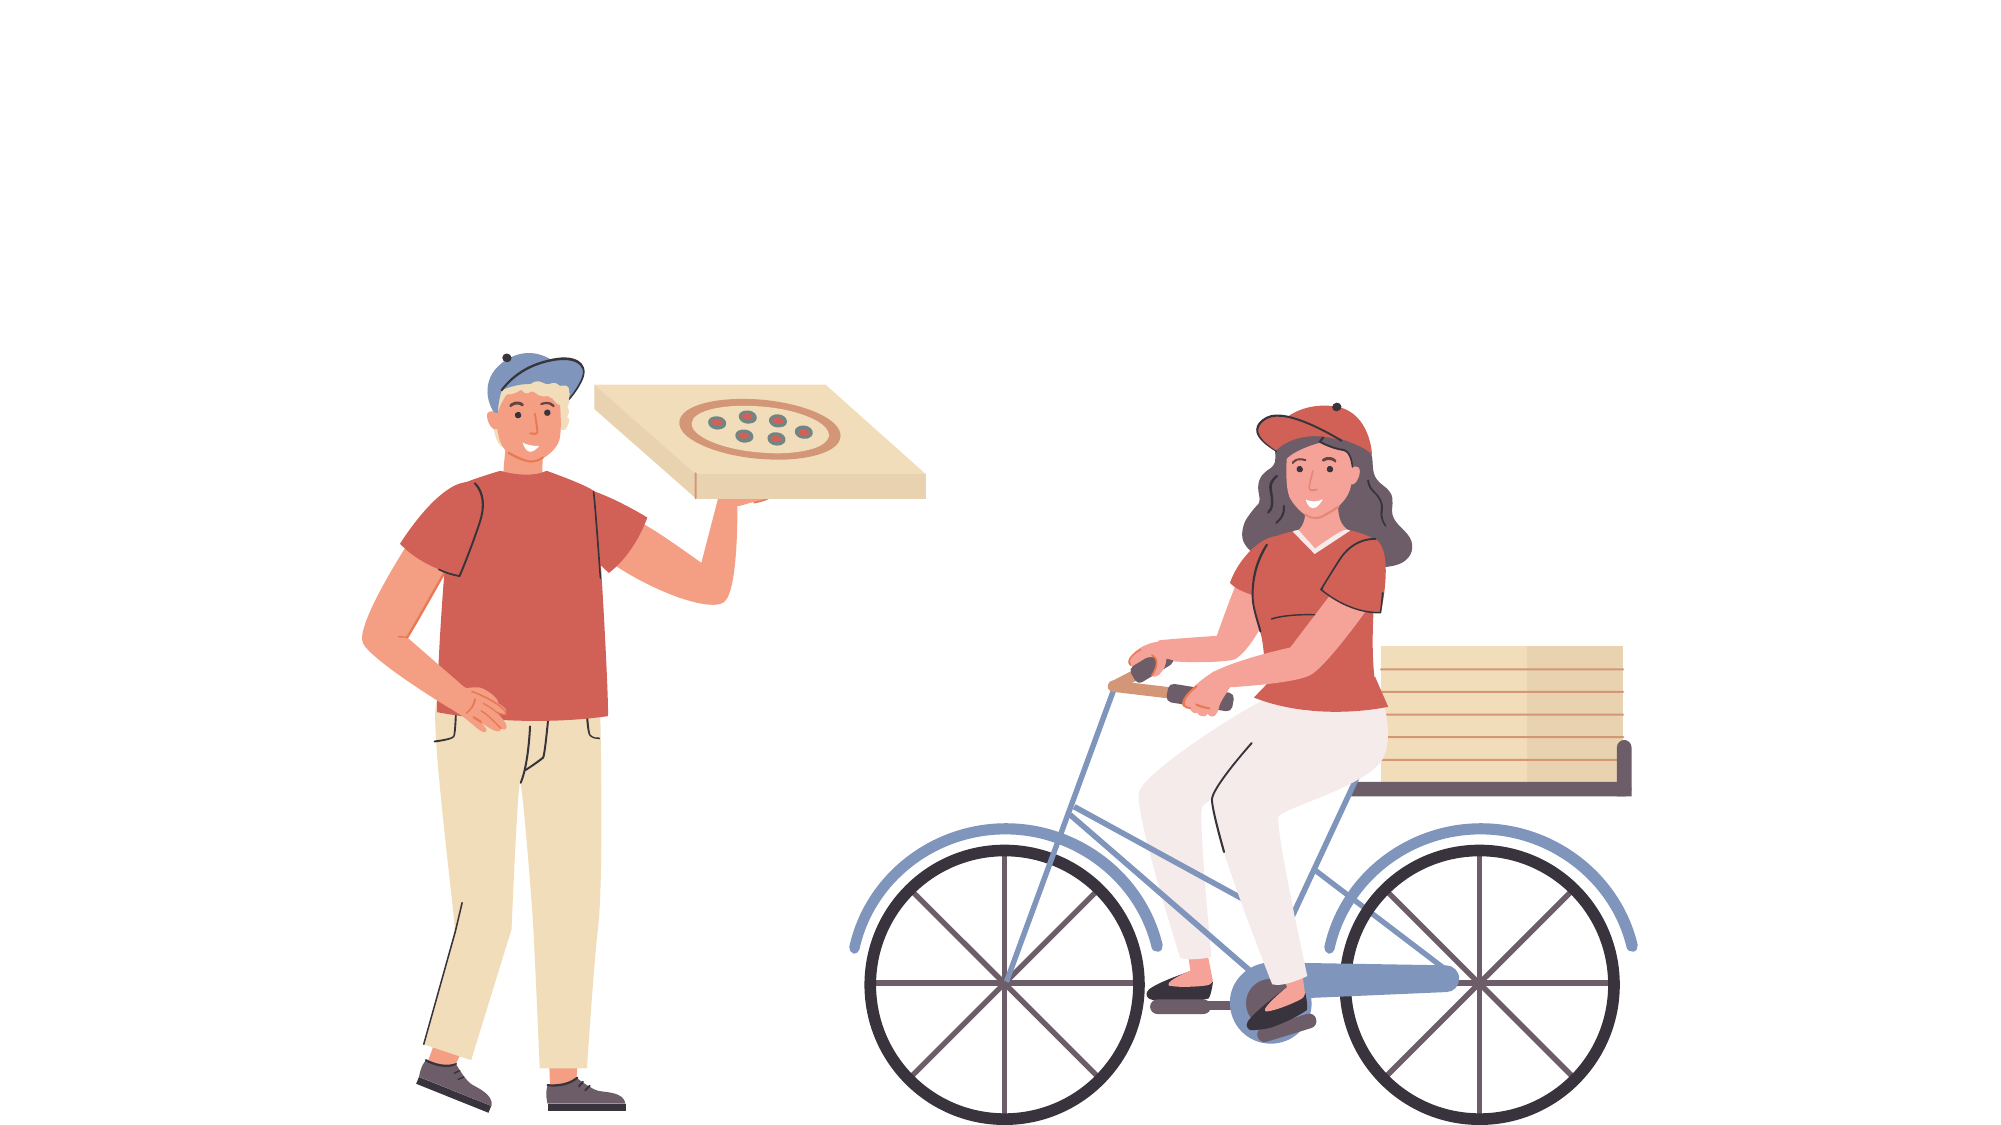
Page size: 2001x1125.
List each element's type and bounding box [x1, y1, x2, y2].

text_box [361, 353, 1638, 1125]
